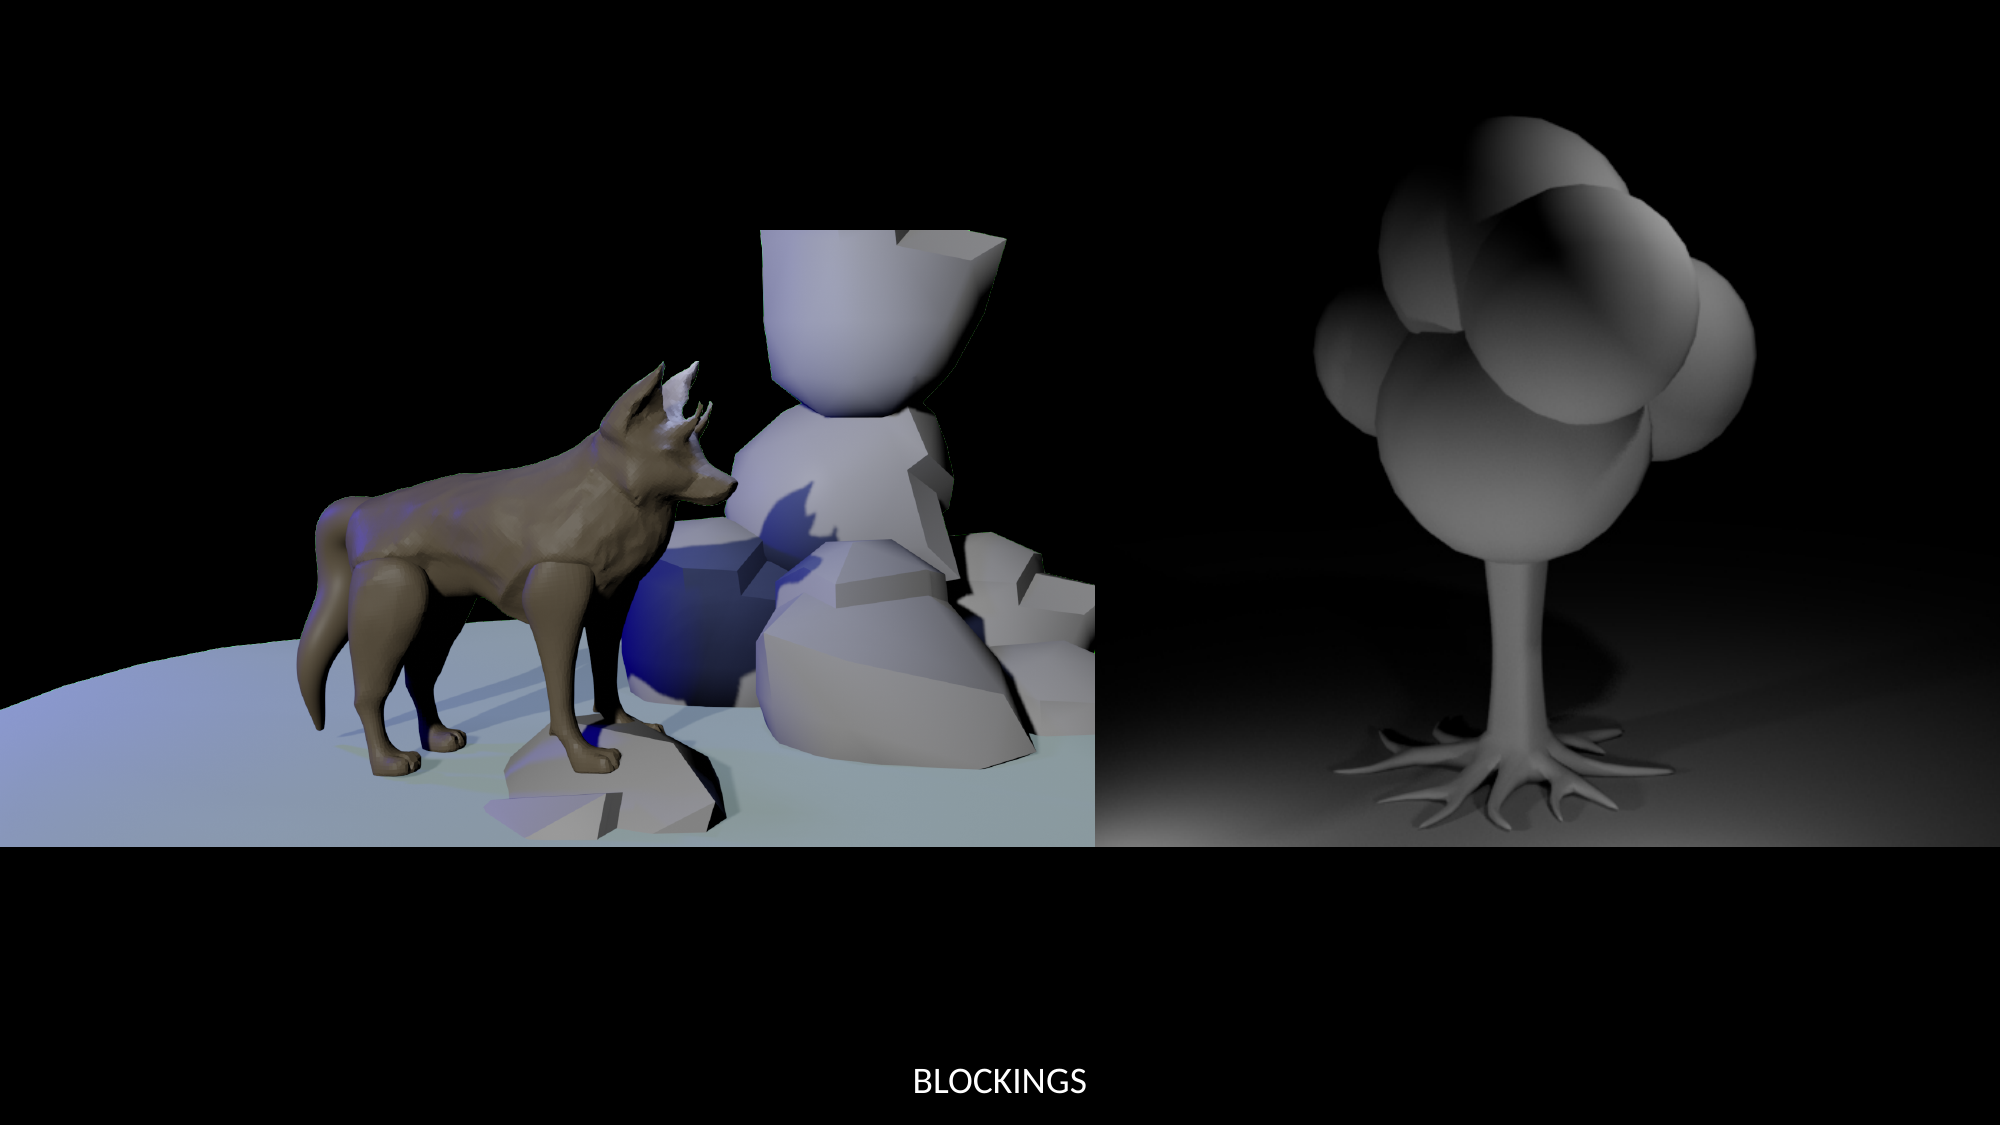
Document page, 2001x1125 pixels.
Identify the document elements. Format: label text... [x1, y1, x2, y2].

text_box BLOCKINGS [0, 1031, 2000, 1125]
picture [0, 71, 2000, 847]
